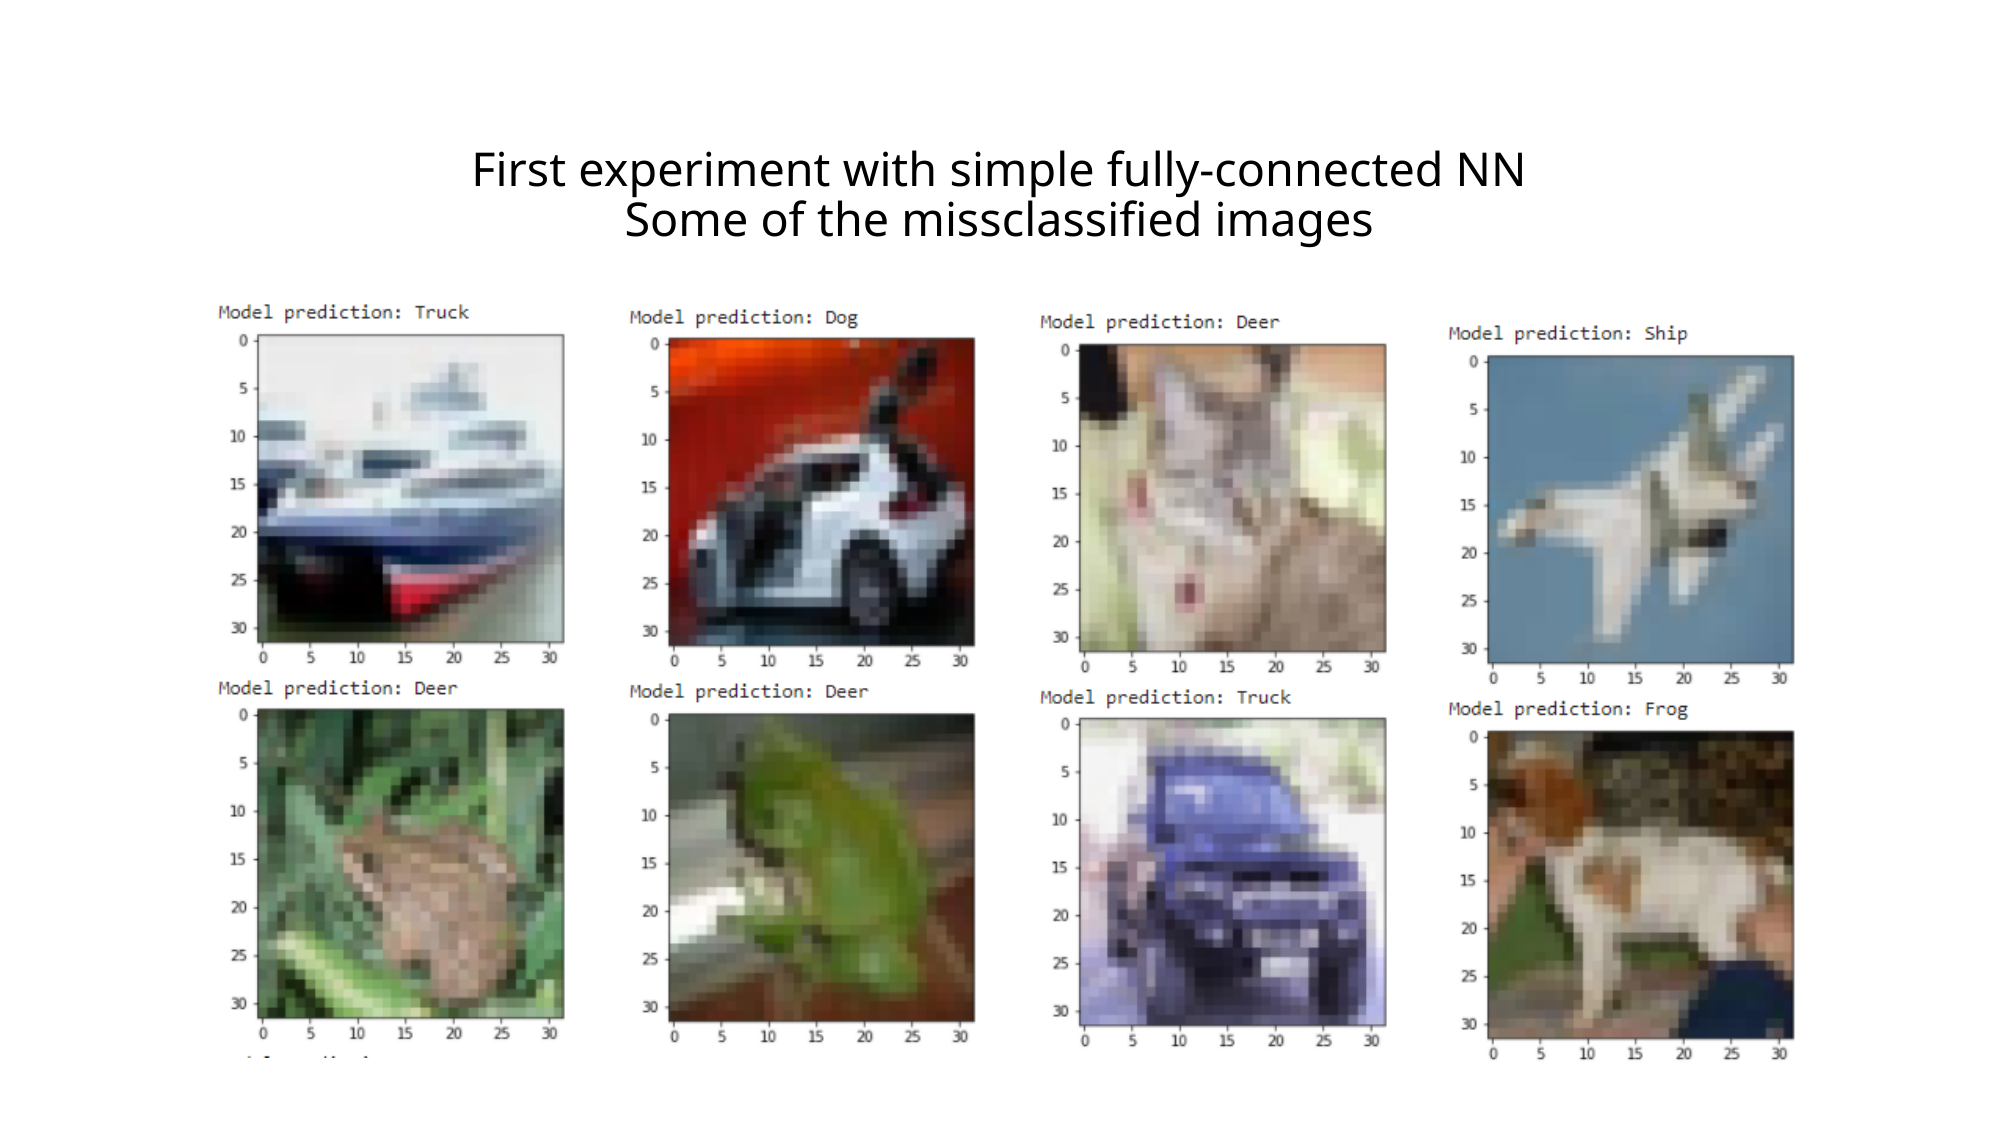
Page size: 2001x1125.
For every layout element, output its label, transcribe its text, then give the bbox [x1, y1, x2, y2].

picture [1436, 318, 1815, 1072]
title First experiment with simple fully-connected NN Some of the missclassified images [249, 137, 1750, 255]
picture [212, 300, 1013, 1058]
picture [1026, 305, 1423, 1059]
